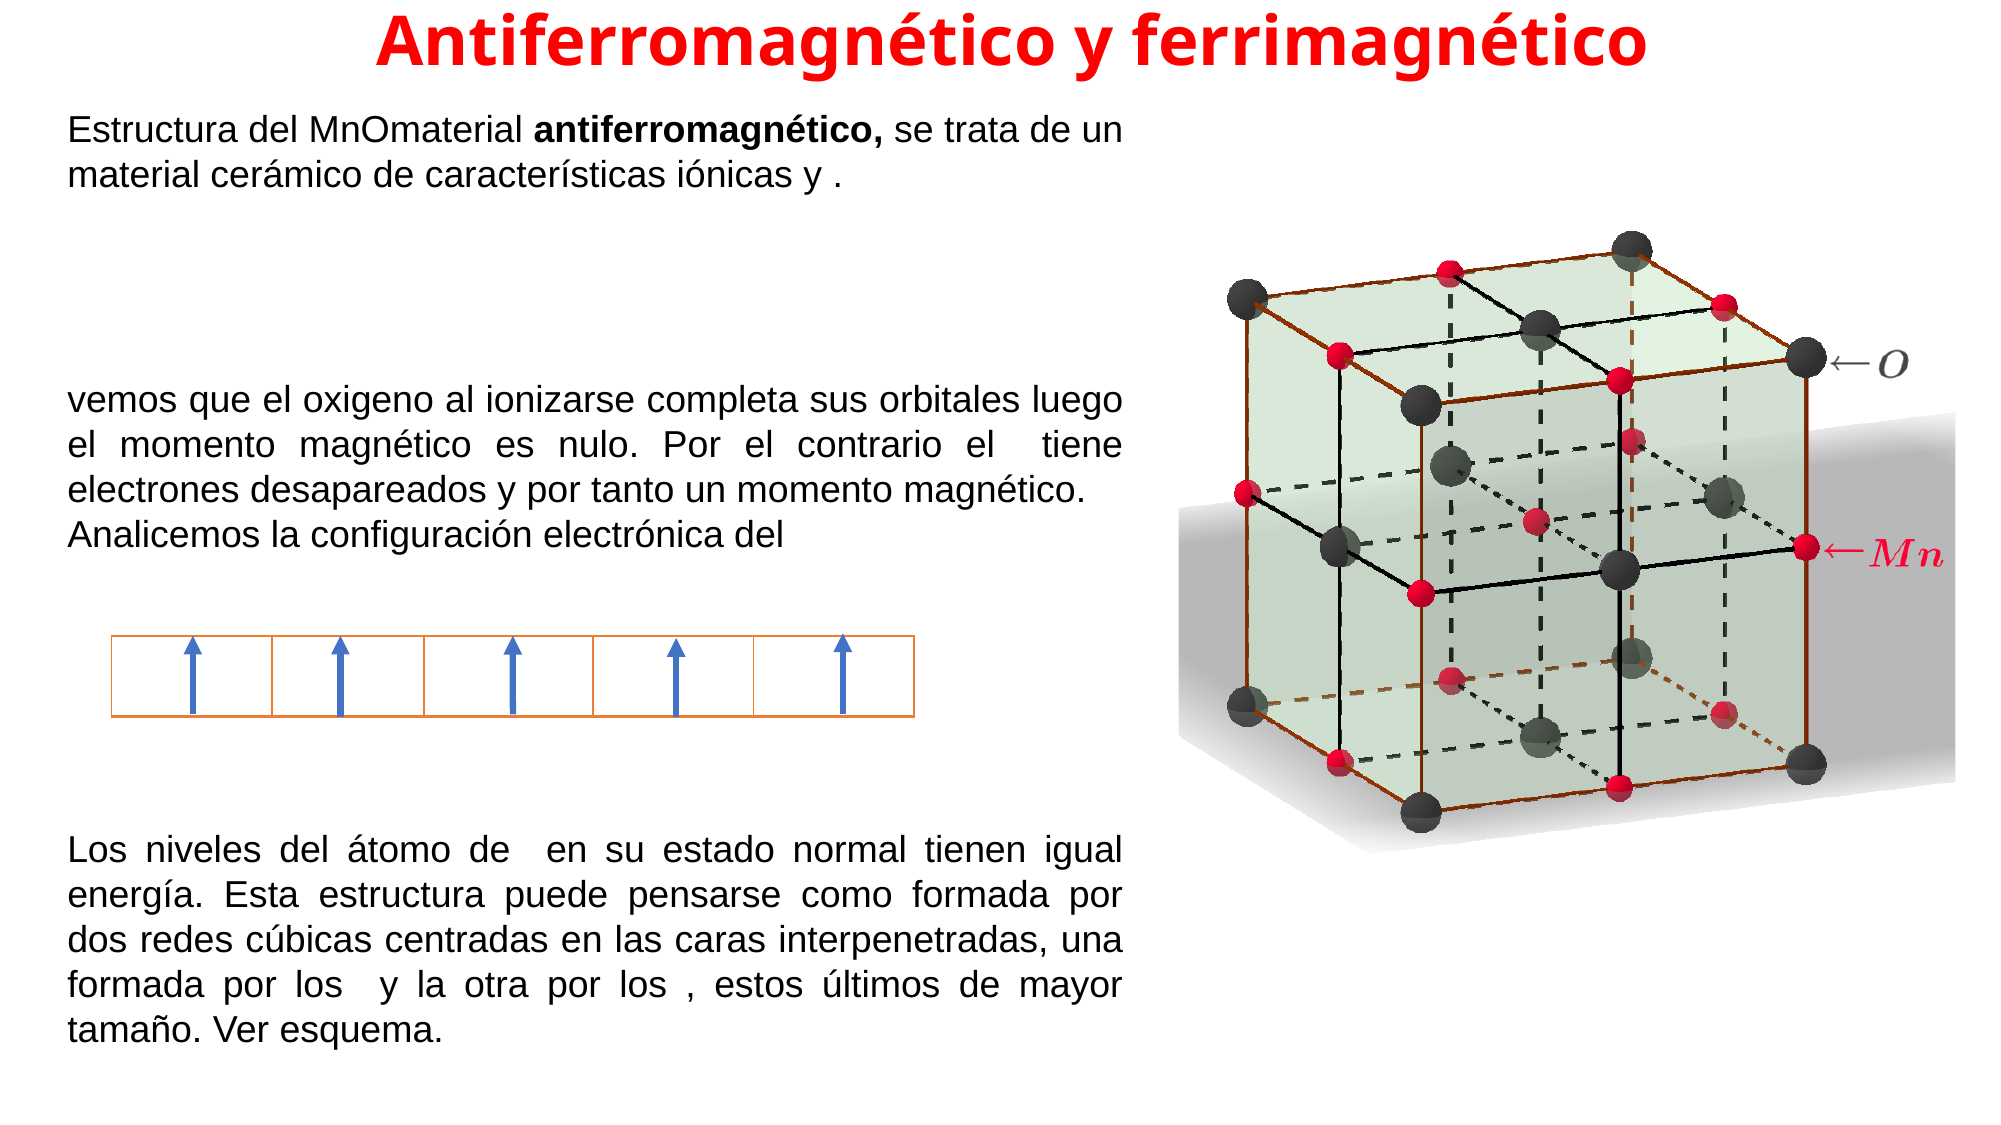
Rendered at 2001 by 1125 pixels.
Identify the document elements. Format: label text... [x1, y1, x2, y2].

table_header [425, 637, 511, 715]
table_header [193, 637, 271, 715]
title Antiferromagnético y ferrimagnético [150, 0, 1876, 89]
table_header [594, 637, 676, 715]
table_header [514, 637, 592, 715]
table_header [273, 637, 339, 715]
table_header [754, 637, 840, 715]
table_header [843, 637, 913, 715]
picture [1178, 195, 1956, 903]
table_header [677, 637, 753, 715]
table_header [112, 637, 191, 715]
table_header [342, 637, 423, 715]
